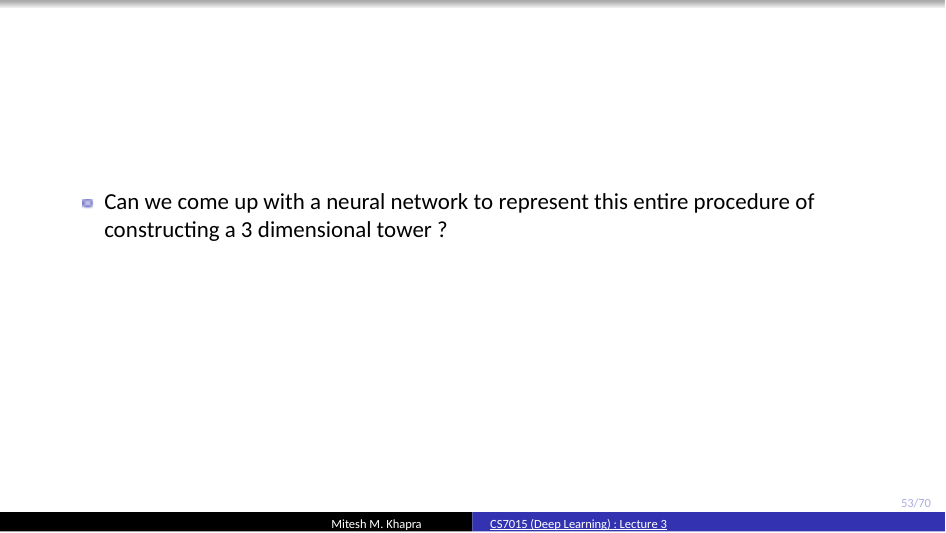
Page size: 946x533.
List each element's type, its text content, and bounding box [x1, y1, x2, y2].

text_box Can we come up with a neural network to represent this entire procedure of constructing a 3 dimensional tower ? [102, 185, 888, 243]
slide_number ‹#›/70 [894, 493, 946, 511]
picture [0, 0, 945, 8]
picture [82, 198, 94, 210]
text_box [0, 511, 946, 532]
